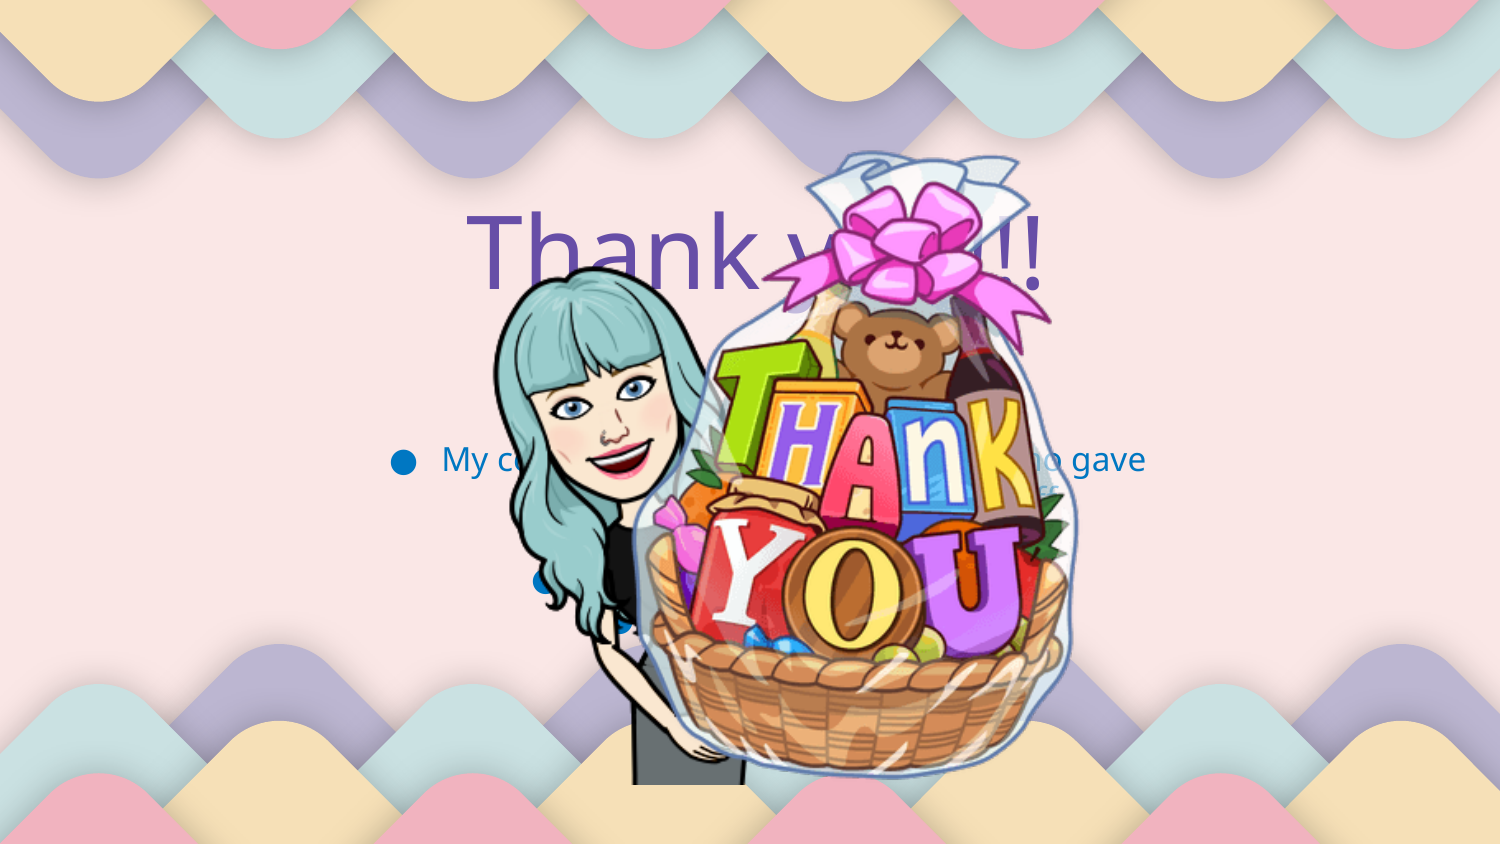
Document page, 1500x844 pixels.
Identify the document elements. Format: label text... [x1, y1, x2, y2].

subtitle Bedlam My Parents My coworkers (former and current) who gave feedback and taught me this stuff My Aesthetic Support Team Outfit Selection Committee Besties and sister [280, 367, 423, 630]
subtitle Bedlam My Parents My coworkers (former and current) who gave feedback and taught me this stuff My Aesthetic Support Team Outfit Selection Committee Besties and sister [1089, 367, 1233, 630]
title Thank you!!! [280, 77, 1233, 367]
picture [428, 128, 1085, 785]
